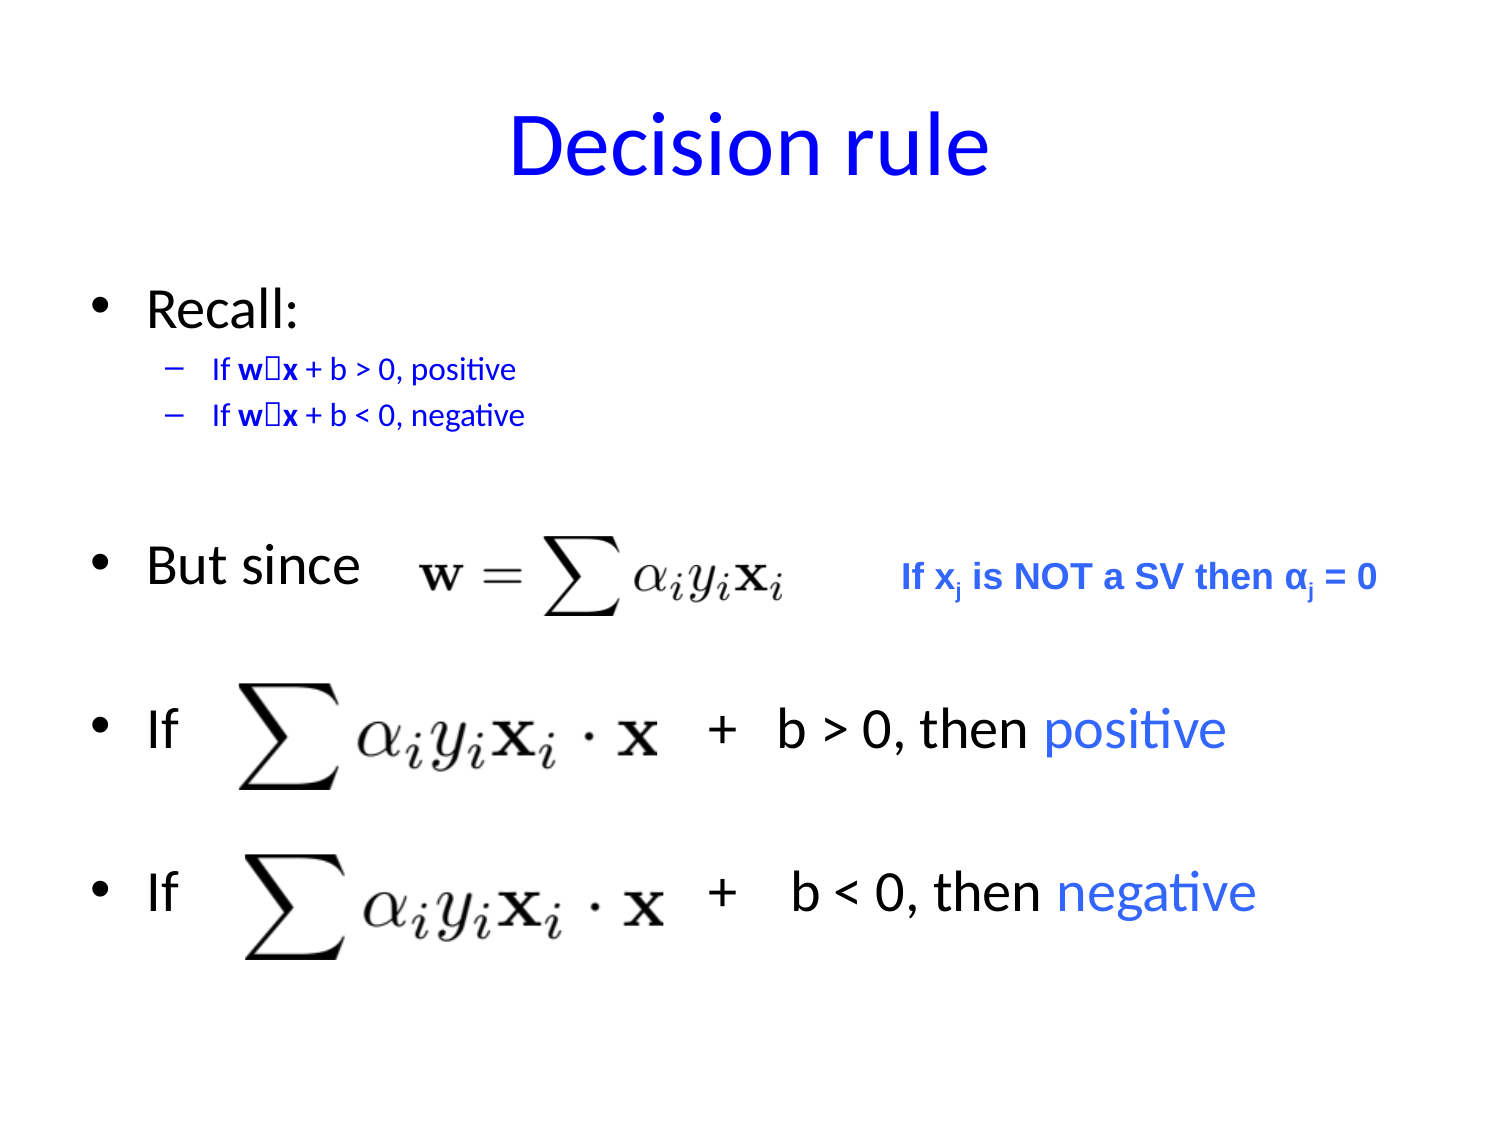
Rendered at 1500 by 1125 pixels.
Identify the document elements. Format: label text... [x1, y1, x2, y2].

picture [418, 535, 783, 616]
picture [238, 682, 658, 790]
list Recall: If wx + b > 0, positive If wx + b < 0, negative But since If + b > 0, then positive If + b < 0, then negative [74, 262, 1426, 1006]
text_box If xj is NOT a SV then αj = 0 [886, 544, 1393, 611]
title Decision rule [74, 44, 1426, 233]
picture [244, 852, 664, 960]
